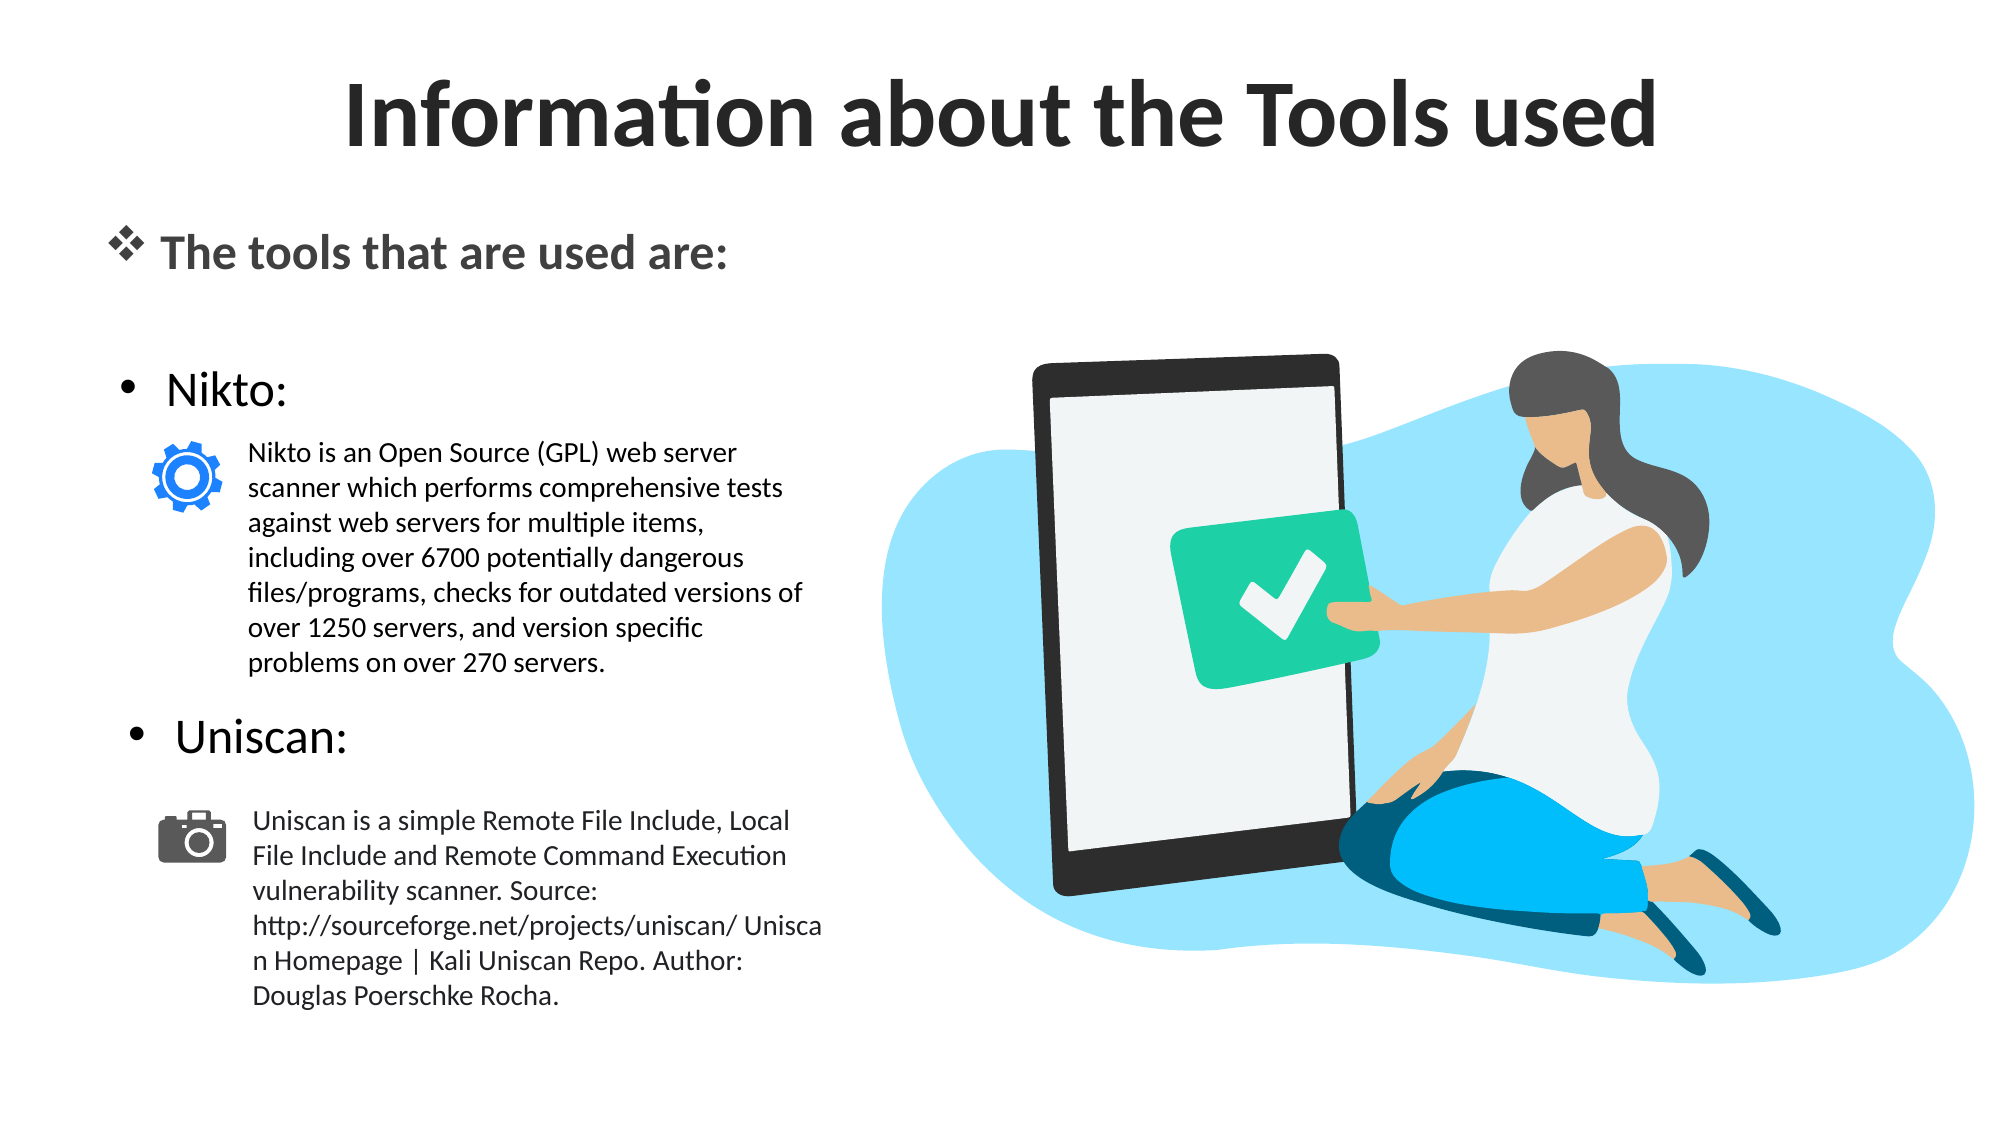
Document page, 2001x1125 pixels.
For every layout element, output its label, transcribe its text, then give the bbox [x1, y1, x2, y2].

text_box The tools that are used are: [89, 212, 780, 287]
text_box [104, 360, 1152, 985]
list Information about the Tools used [53, 55, 1952, 175]
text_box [881, 350, 1975, 984]
text_box Uniscan is a simple Remote File Include, Local File Include and Remote Command Execution vulnerability scanner. Source: http://sourceforge.net/projects/uniscan/ Uniscan Homepage | Kali Uniscan Repo. Author: Douglas Poerschke Rocha. [237, 985, 842, 1019]
